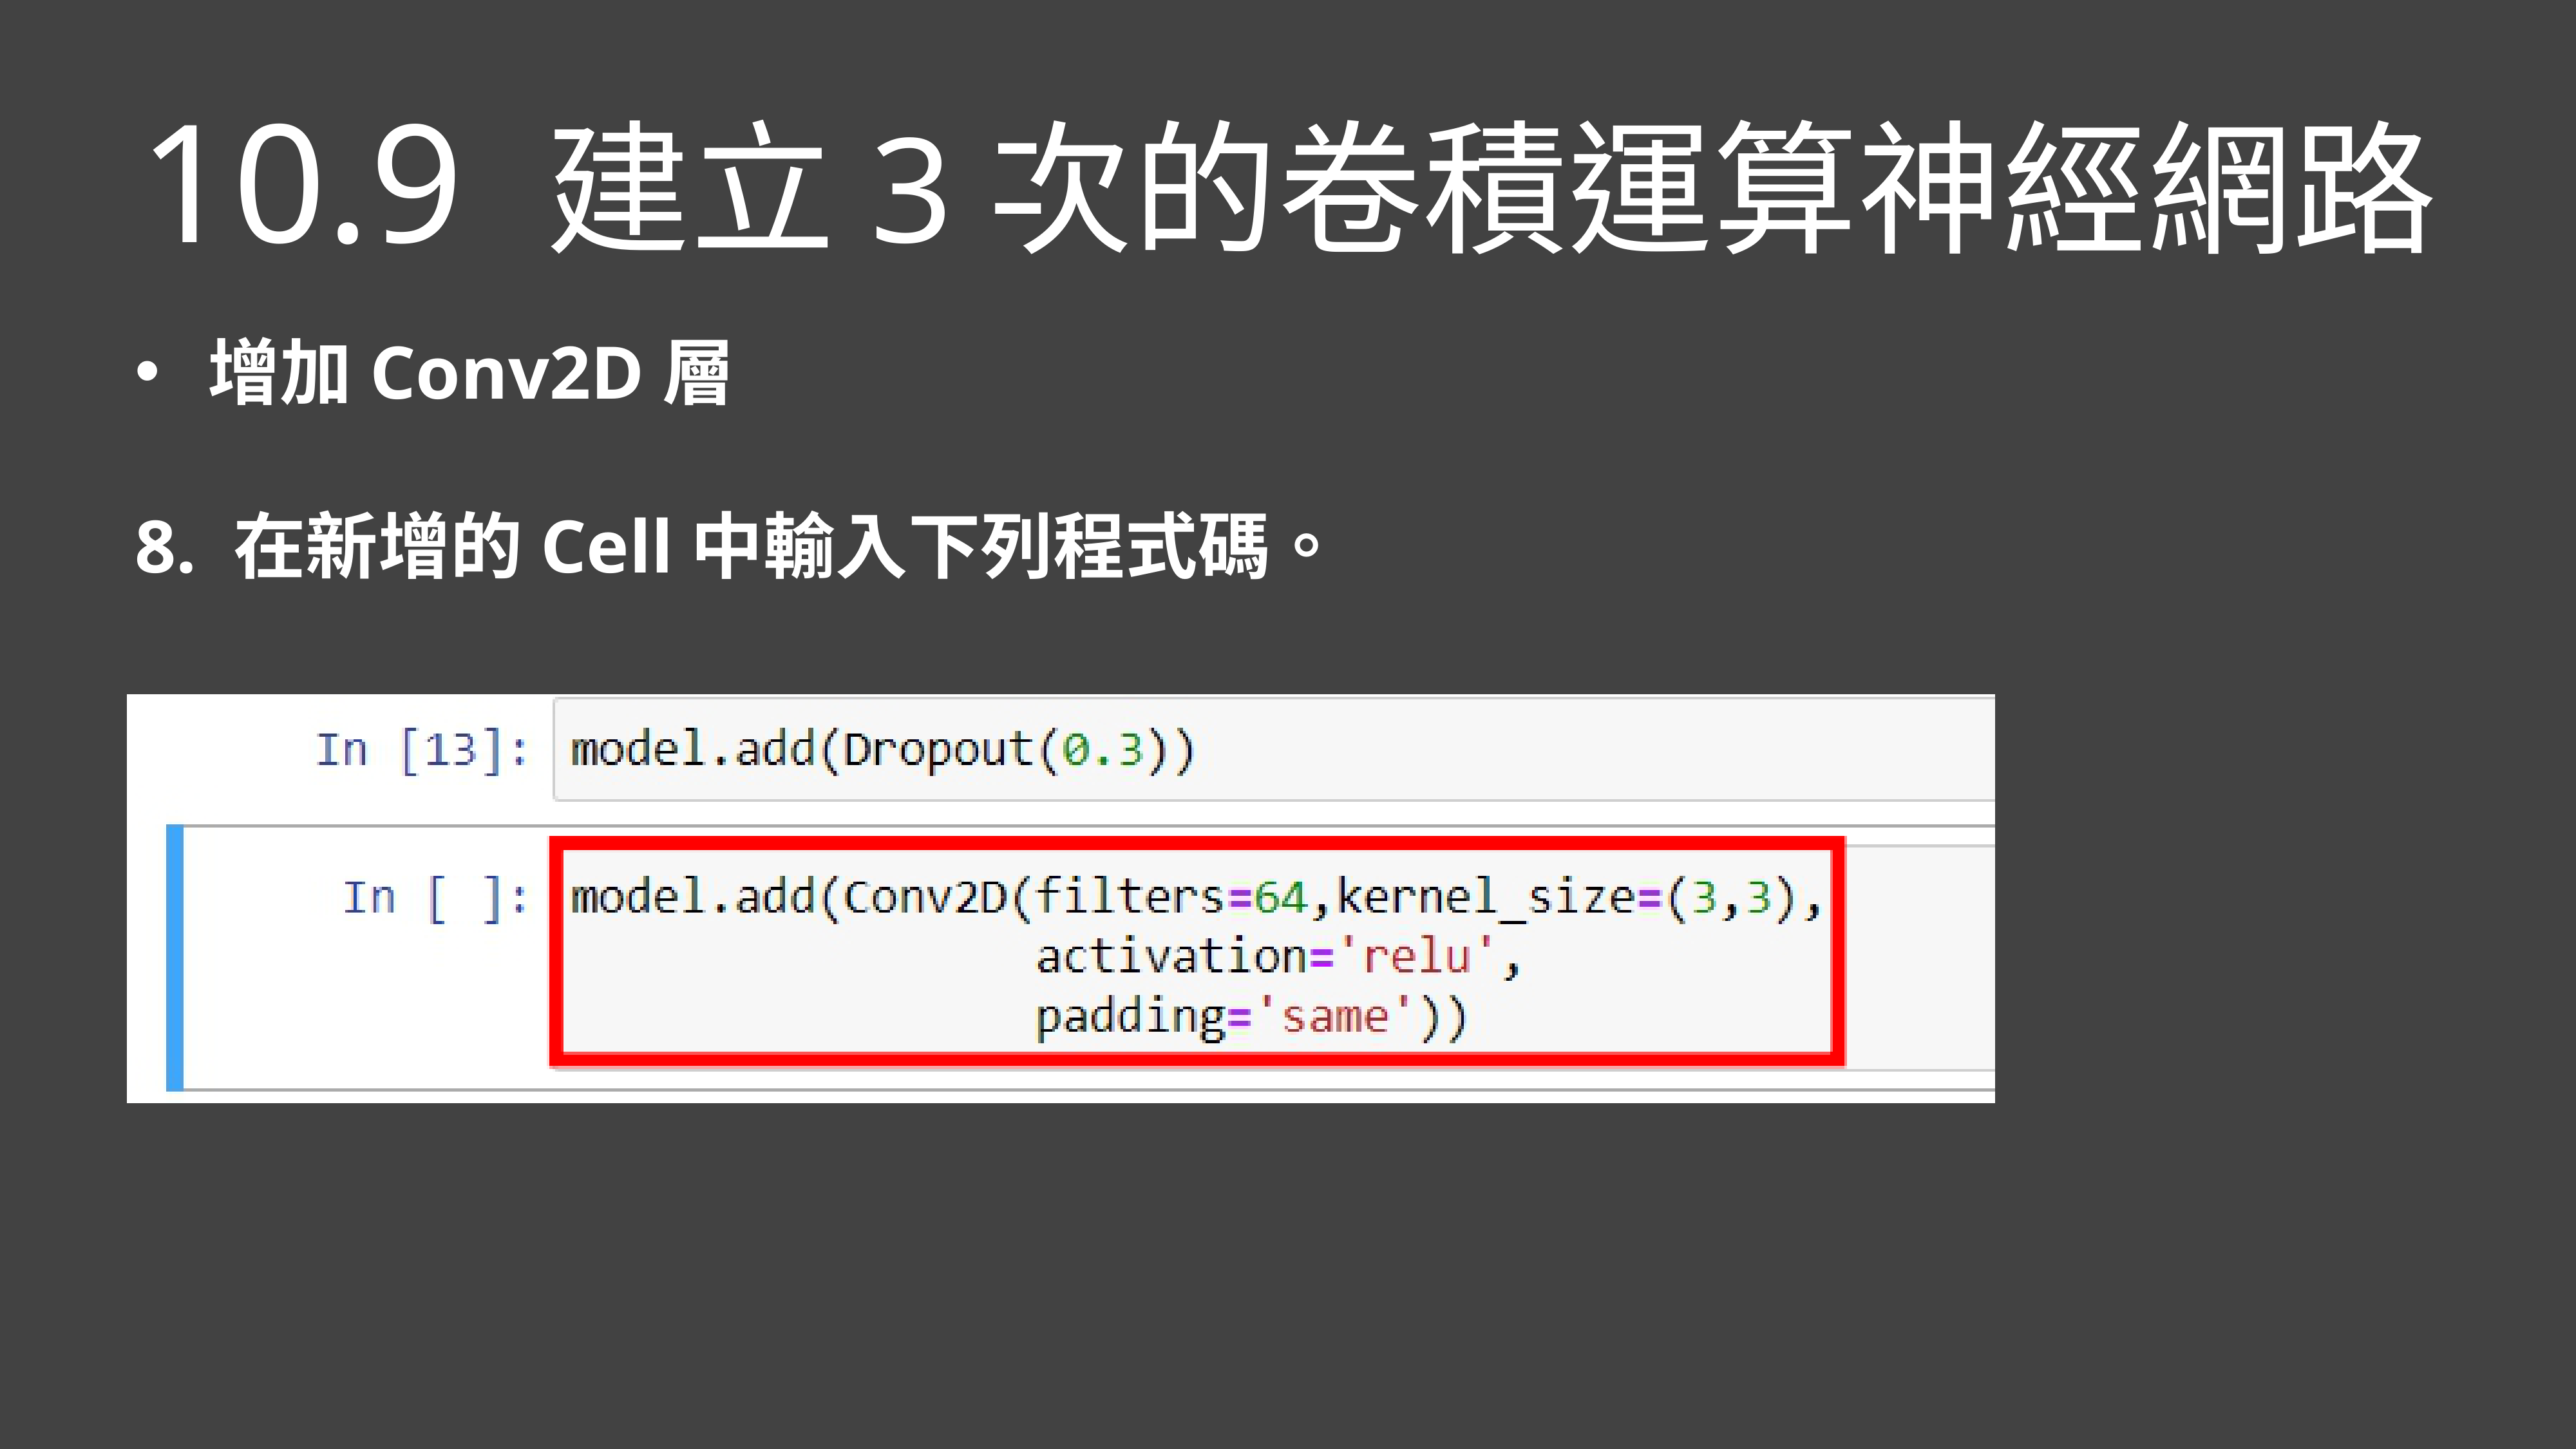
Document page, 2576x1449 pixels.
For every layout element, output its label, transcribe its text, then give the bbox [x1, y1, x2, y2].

picture [127, 694, 1995, 1104]
text_box 增加Conv2D層 8. 在新增的Cell中輸入下列程式碼。 [127, 319, 2413, 595]
title 10.9 建立3次的卷積運算神經網路 [127, 4, 2449, 350]
